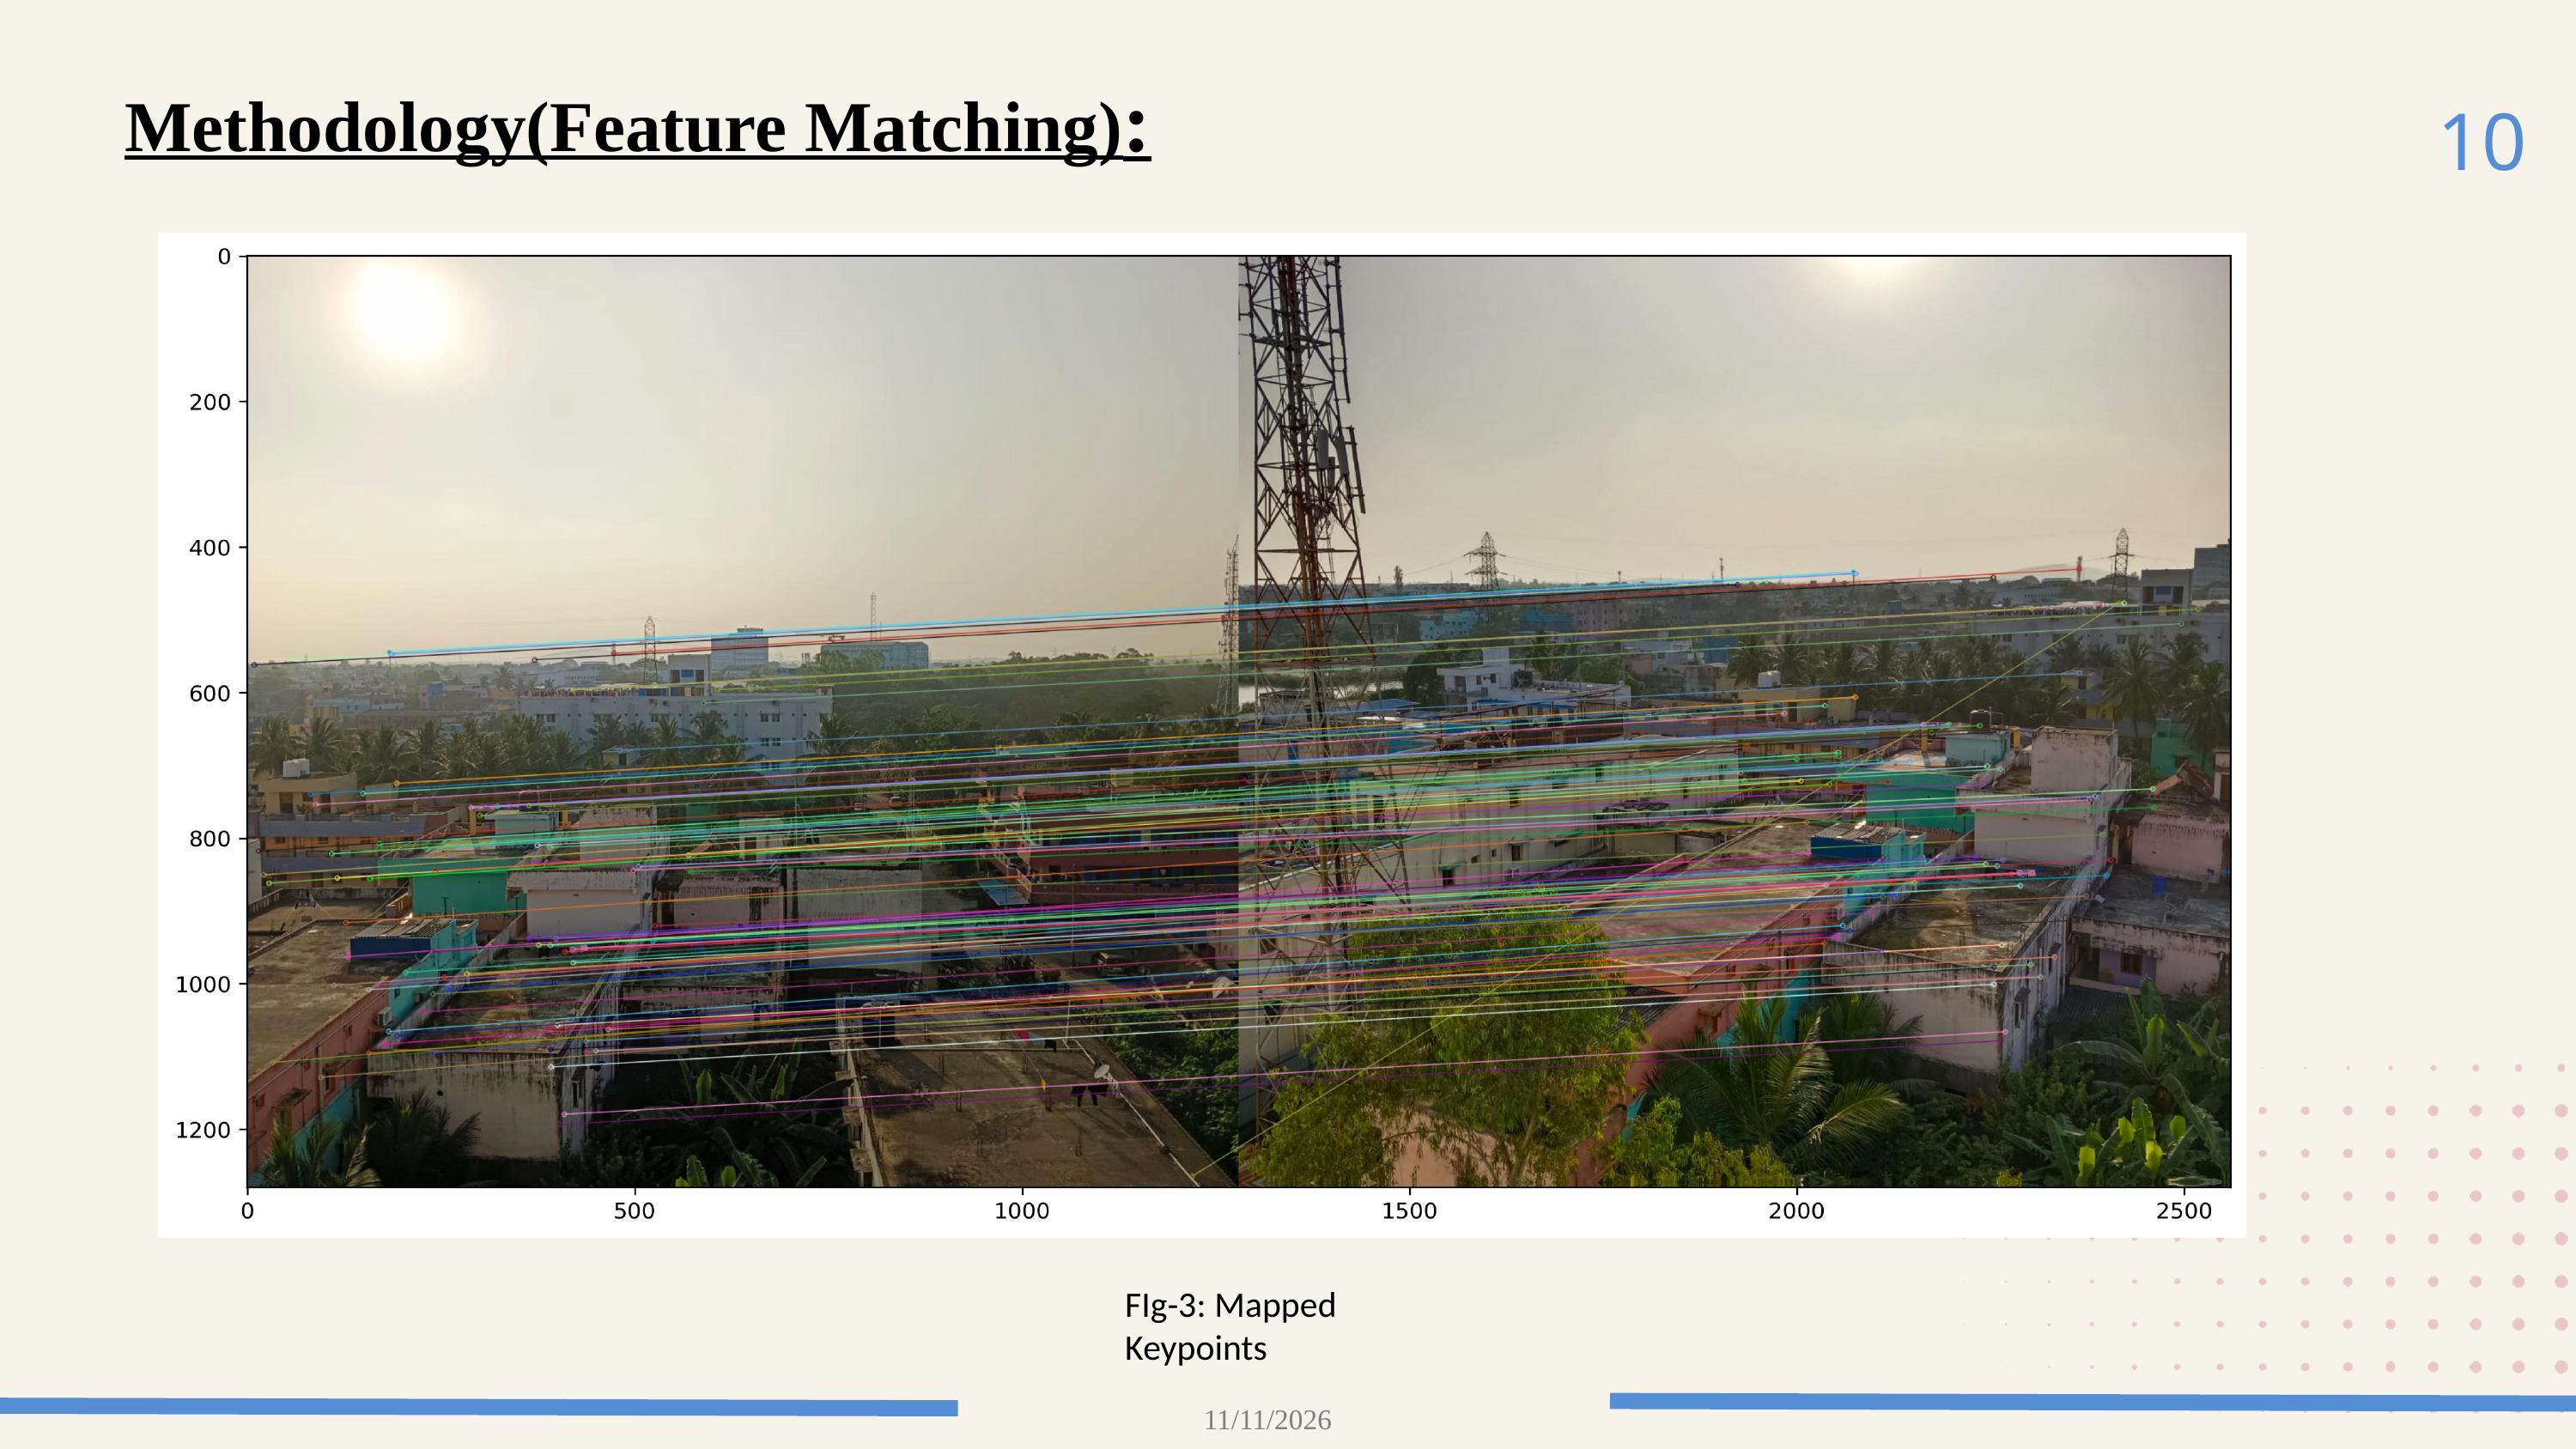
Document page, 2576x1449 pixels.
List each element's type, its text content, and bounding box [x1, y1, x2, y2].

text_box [2372, 0, 2576, 236]
text_box FIg-3: Mapped Keypoints [1112, 1275, 1499, 1374]
text_box [1921, 1064, 2576, 1413]
picture [157, 233, 2246, 1239]
text_box Methodology(Feature Matching): [125, 65, 1610, 169]
text_box 6/30/2024 [1111, 1367, 1425, 1435]
